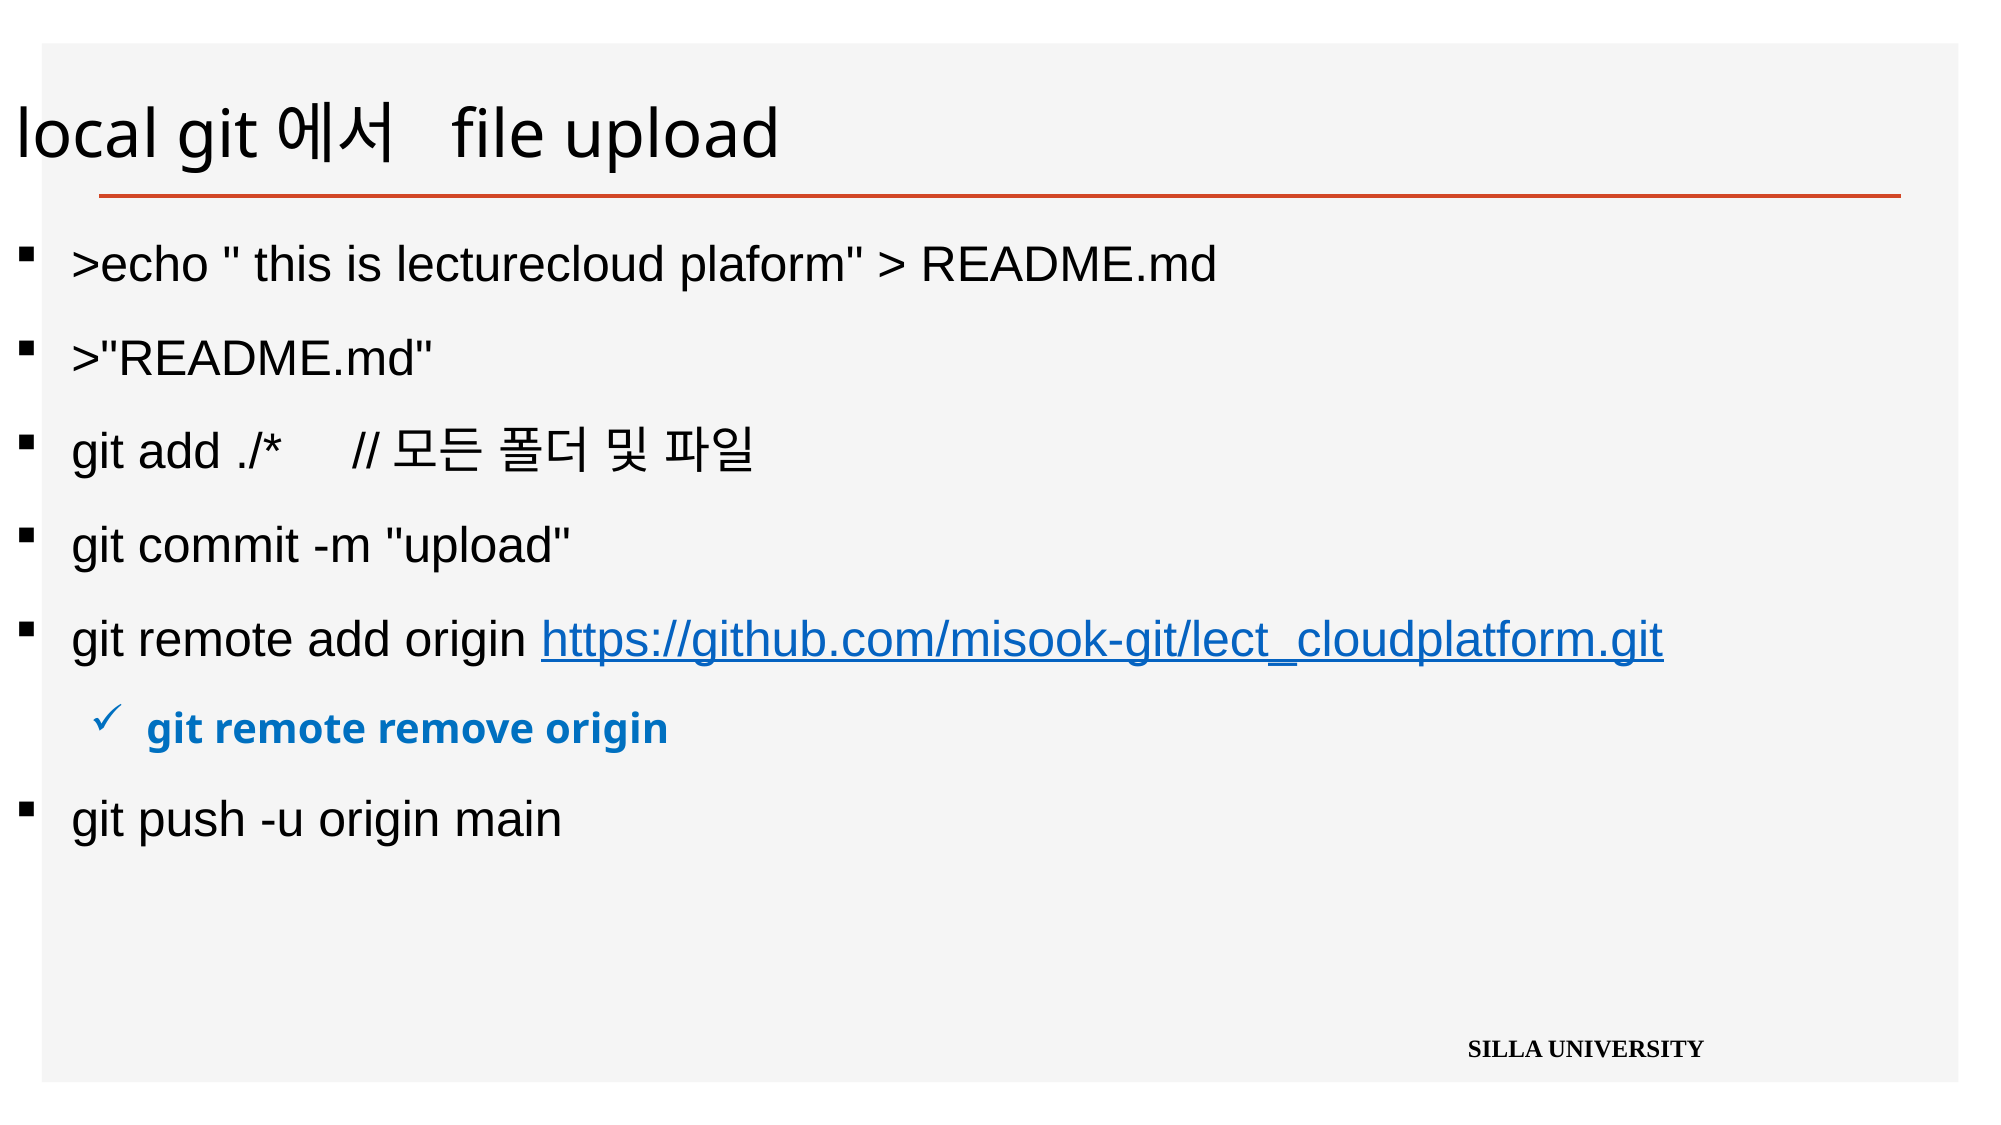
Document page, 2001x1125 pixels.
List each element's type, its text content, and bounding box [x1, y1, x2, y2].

title local git에서 file upload [0, 73, 1129, 179]
list >echo " this is lecturecloud plaform" > README.md >"README.md" git add ./* //모든 폴더 및 파일 git commit -m "upload" git remote add origin https://github.com/misook-git/lect_cloudplatform.git git remote remove origin git push -u origin main [0, 235, 1780, 888]
